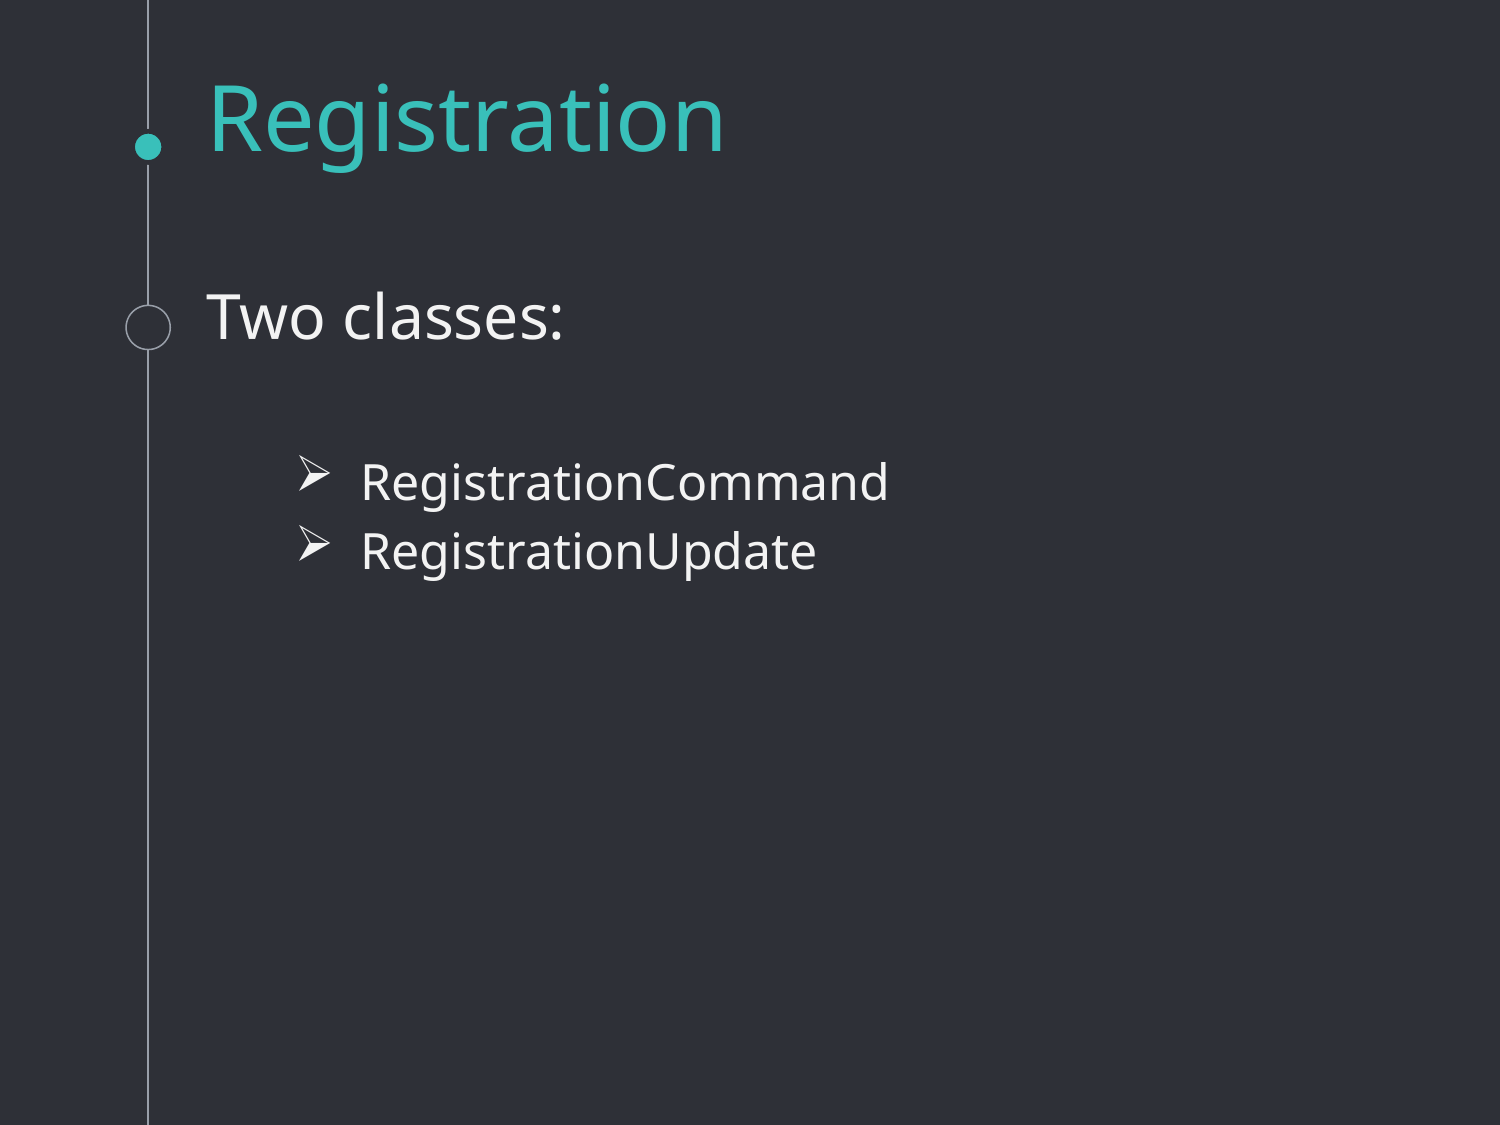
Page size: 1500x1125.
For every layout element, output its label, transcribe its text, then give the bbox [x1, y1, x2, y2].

list Two classes: RegistrationCommand RegistrationUpdate [191, 262, 1317, 1078]
title Registration [191, 109, 1317, 185]
